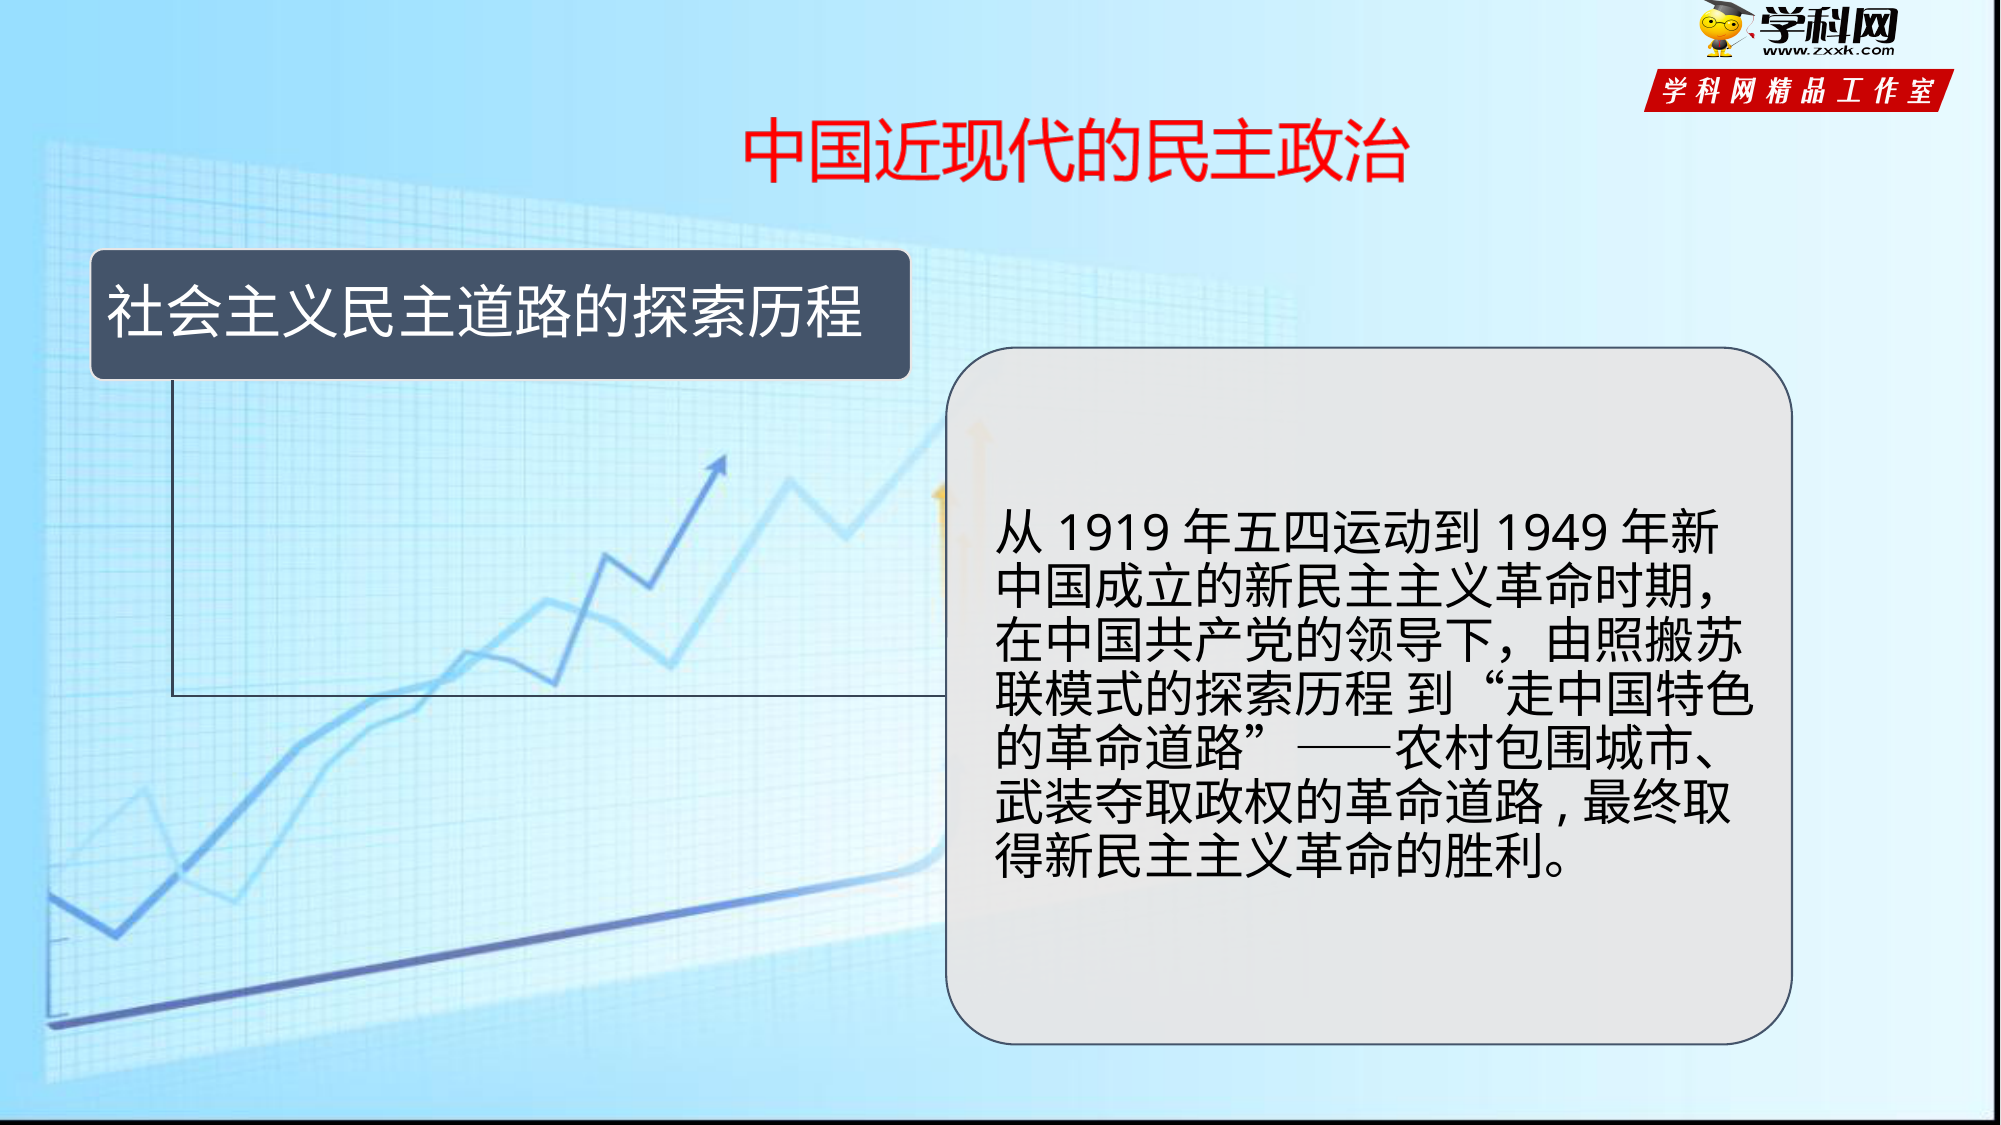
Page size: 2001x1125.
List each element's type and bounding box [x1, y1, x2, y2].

text_box [90, 208, 1931, 1098]
picture [0, 0, 2001, 1125]
